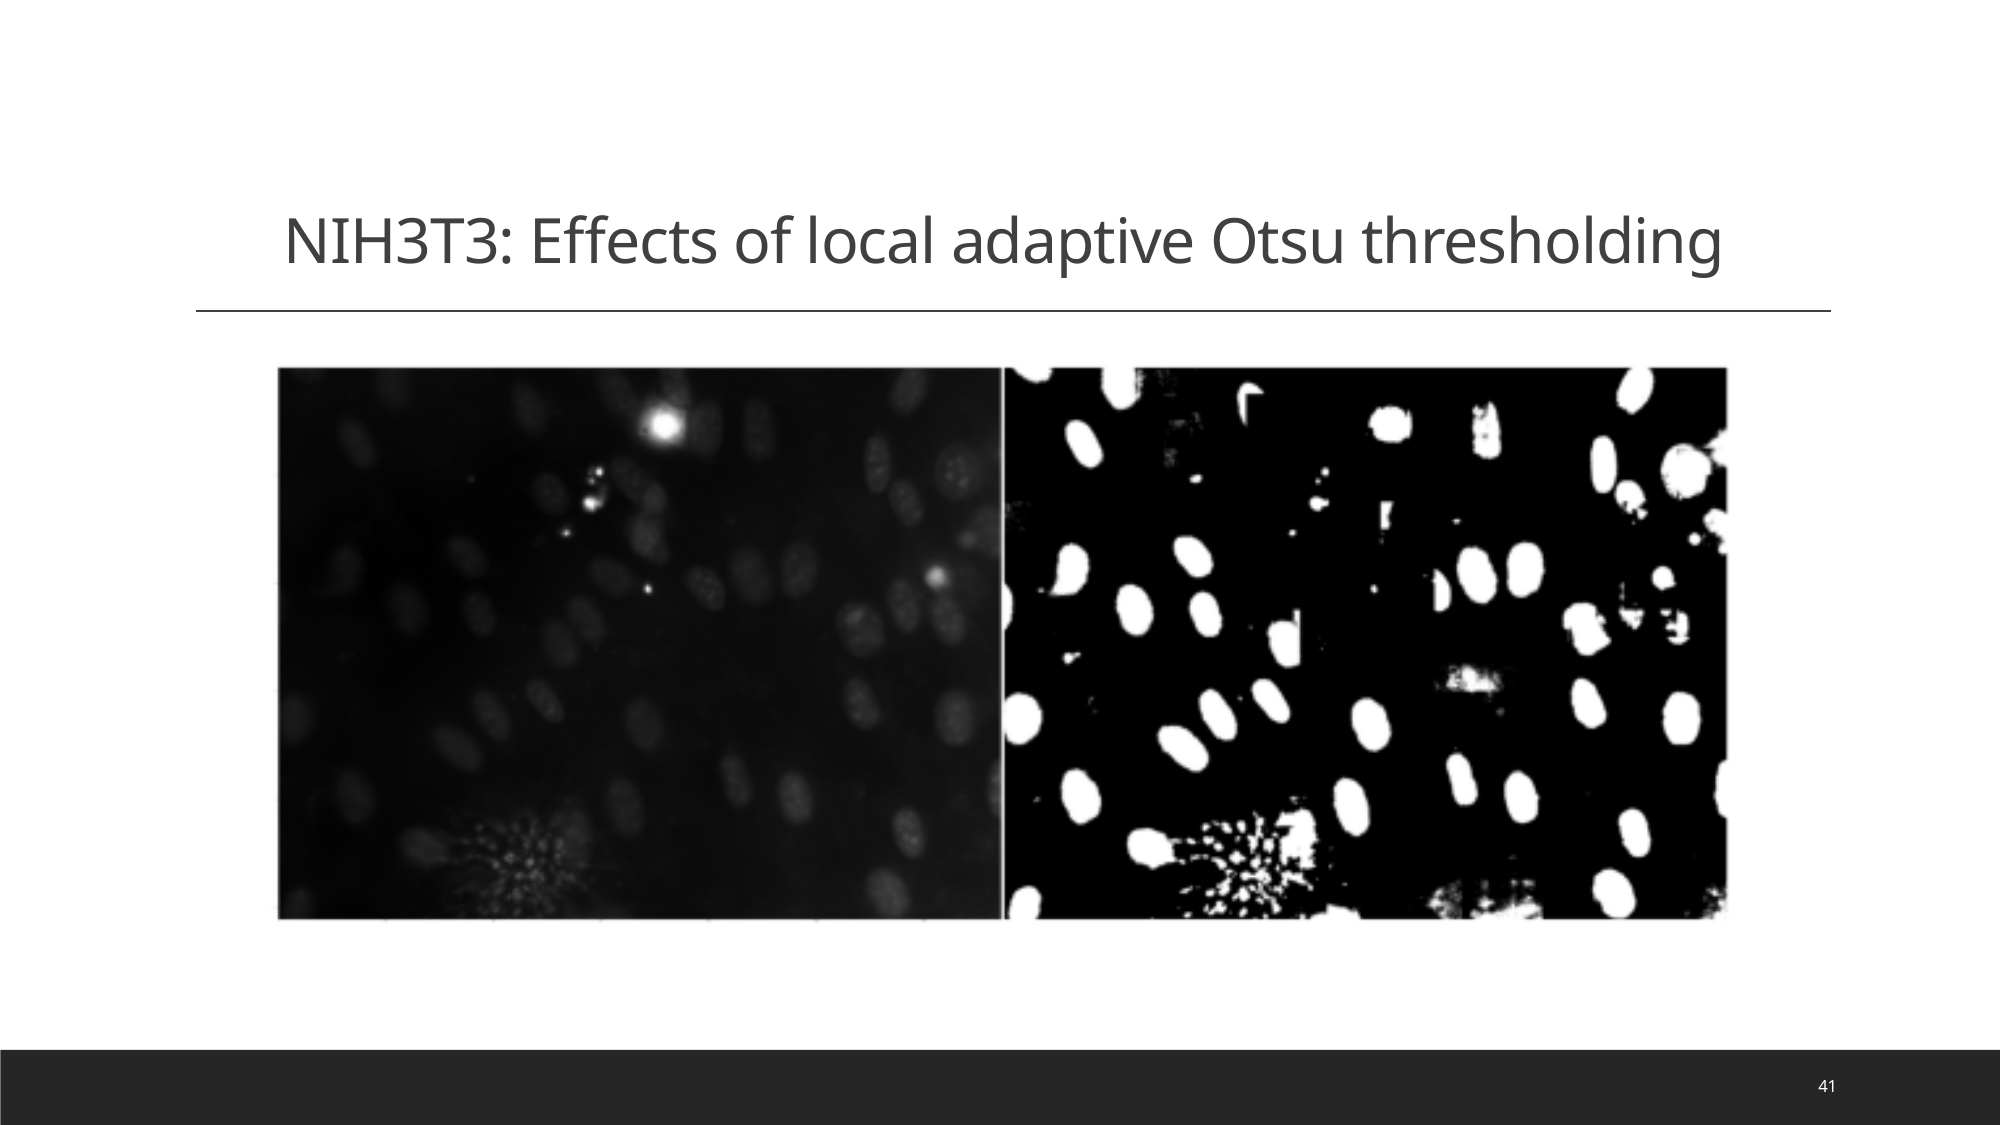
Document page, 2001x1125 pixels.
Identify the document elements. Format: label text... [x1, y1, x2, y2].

picture [251, 349, 1748, 945]
slide_number 41 [1803, 1057, 1932, 1118]
title NIH3T3: Effects of local adaptive Otsu thresholding [180, 47, 1830, 285]
